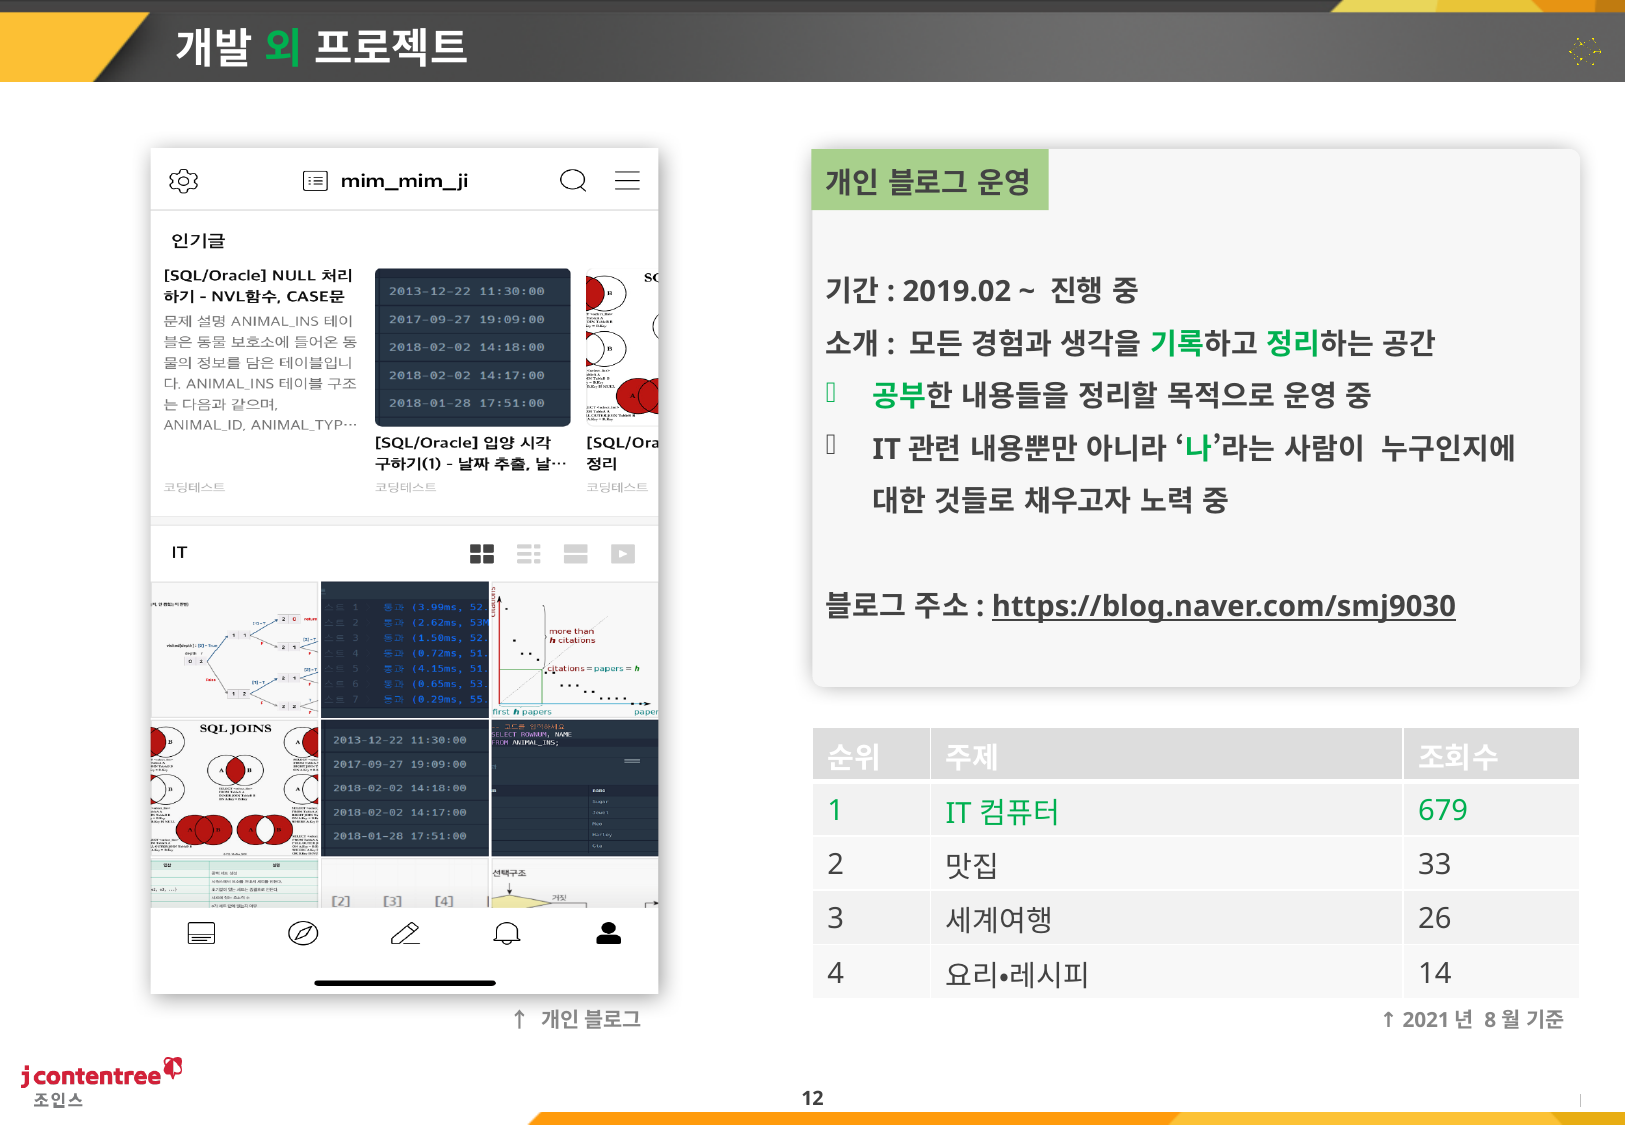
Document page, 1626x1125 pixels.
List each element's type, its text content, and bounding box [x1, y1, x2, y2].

table_cell 1 [813, 784, 930, 835]
text_box 기간: 2019.02 ~ 진행 중 소개: 모든 경험과 생각을 기록하고 정리하는 공간 공부한 내용들을 정리할 목적으로 운영 중 IT관련 내용뿐만 아니라 ‘나’라는 사람이 누구인지에 대한 것들로 채우고자 노력 중 블로그 주소: https://blog.naver.com/smj9030 [811, 247, 1581, 630]
table_cell 33 [1404, 837, 1579, 889]
text_box 개발 외 프로젝트 [151, 14, 494, 80]
text_box ↑ 개인 블로그 [494, 1002, 657, 1039]
table_header 주제 [931, 728, 1402, 779]
table_header 조회수 [1404, 728, 1579, 779]
text_box [810, 146, 1583, 689]
table_cell 요리•레시피 [931, 945, 1402, 998]
table_cell 맛집 [931, 837, 1402, 889]
table_cell 3 [813, 891, 930, 944]
table_cell IT컴퓨터 [931, 784, 1402, 835]
table_cell 4 [813, 945, 930, 998]
picture [150, 148, 659, 995]
table_cell 세계여행 [931, 891, 1402, 944]
table_cell 2 [813, 837, 930, 889]
text_box ↑ 2021년 8월 기준 [1365, 998, 1579, 1039]
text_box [810, 148, 1067, 211]
table_cell 679 [1404, 784, 1579, 835]
table_header 순위 [813, 728, 930, 779]
picture [0, 1056, 1625, 1125]
picture [0, 0, 1625, 82]
table_cell 14 [1404, 945, 1579, 998]
table_cell 26 [1404, 891, 1579, 944]
